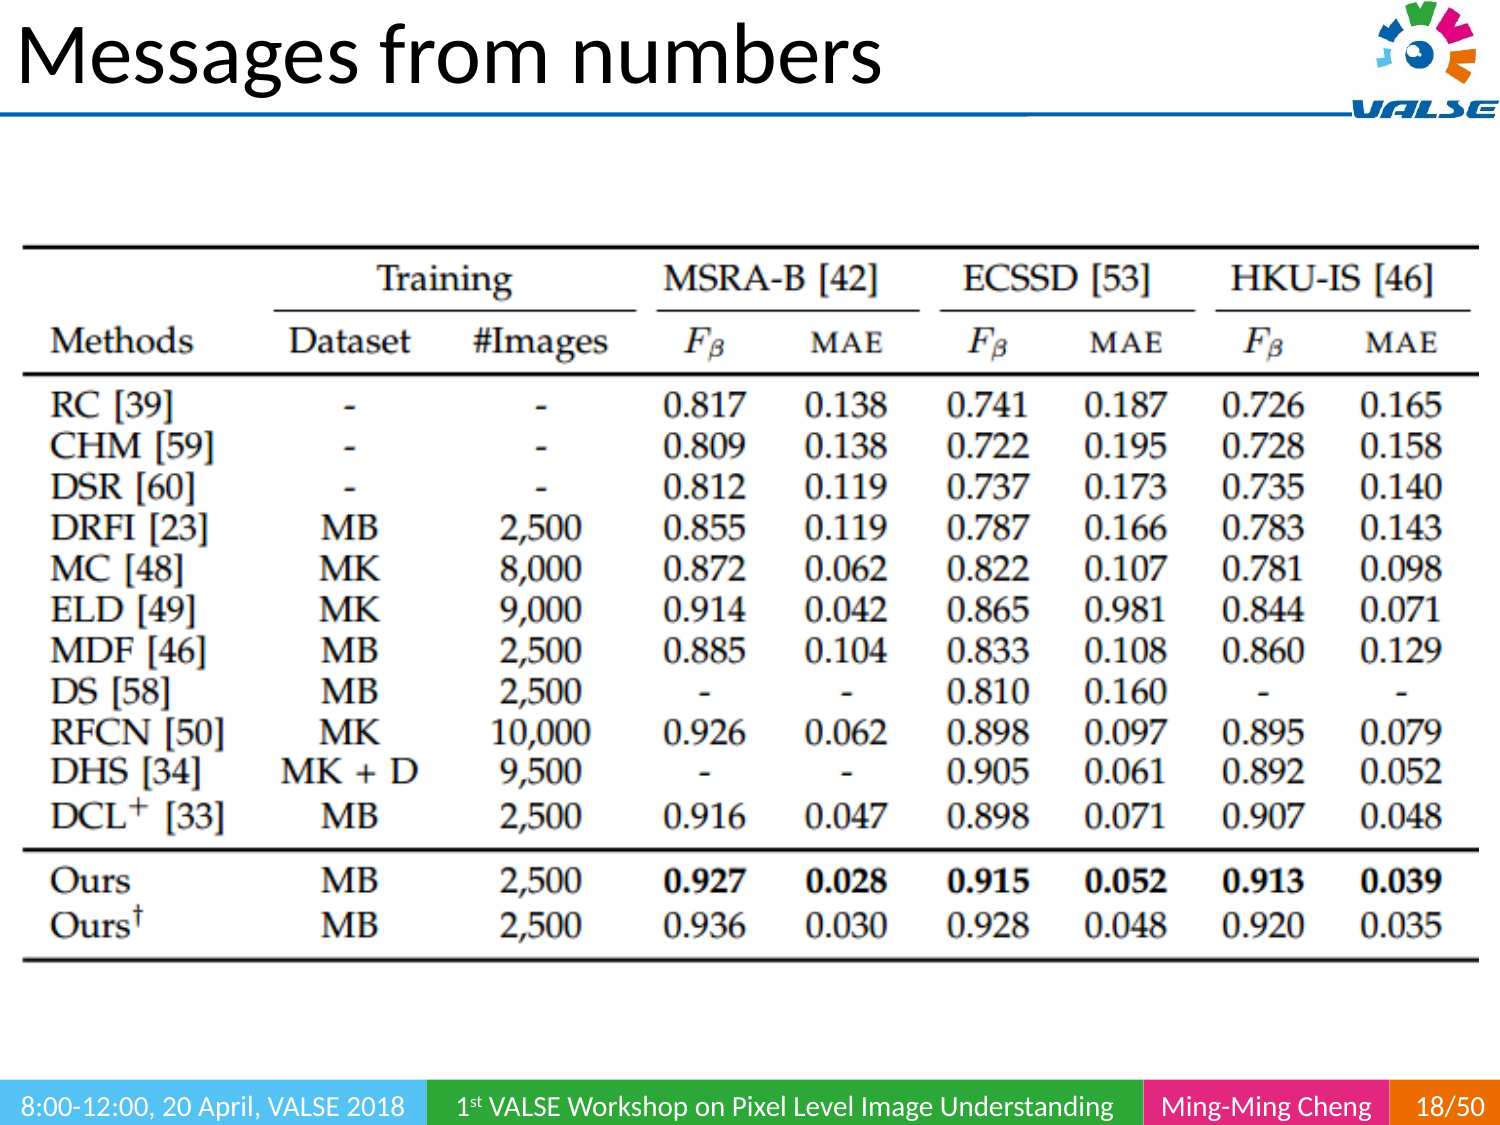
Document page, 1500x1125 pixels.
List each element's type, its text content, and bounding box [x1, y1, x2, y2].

title Messages from numbers [0, 0, 1500, 110]
picture [1348, 110, 1500, 119]
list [21, 242, 1479, 967]
